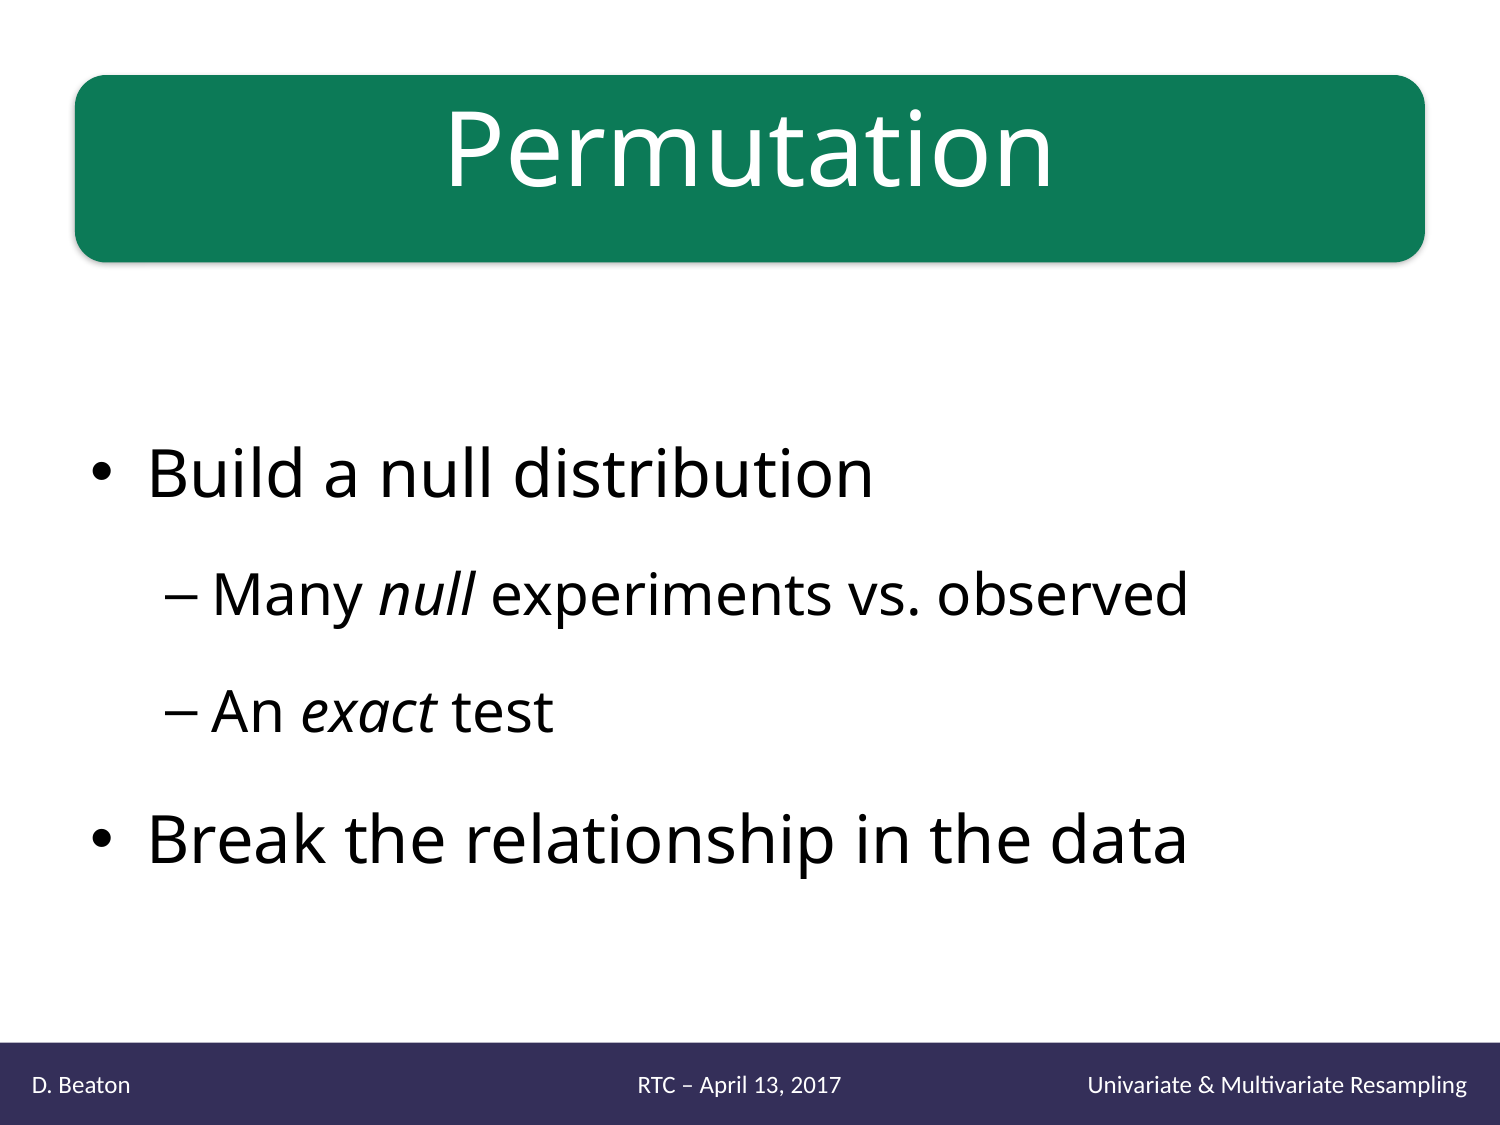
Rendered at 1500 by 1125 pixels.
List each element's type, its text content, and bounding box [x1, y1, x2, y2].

title Permutation [75, 75, 1425, 262]
list Build a null distribution Many null experiments vs. observed An exact test Break the relationship in the data [75, 262, 1425, 1005]
